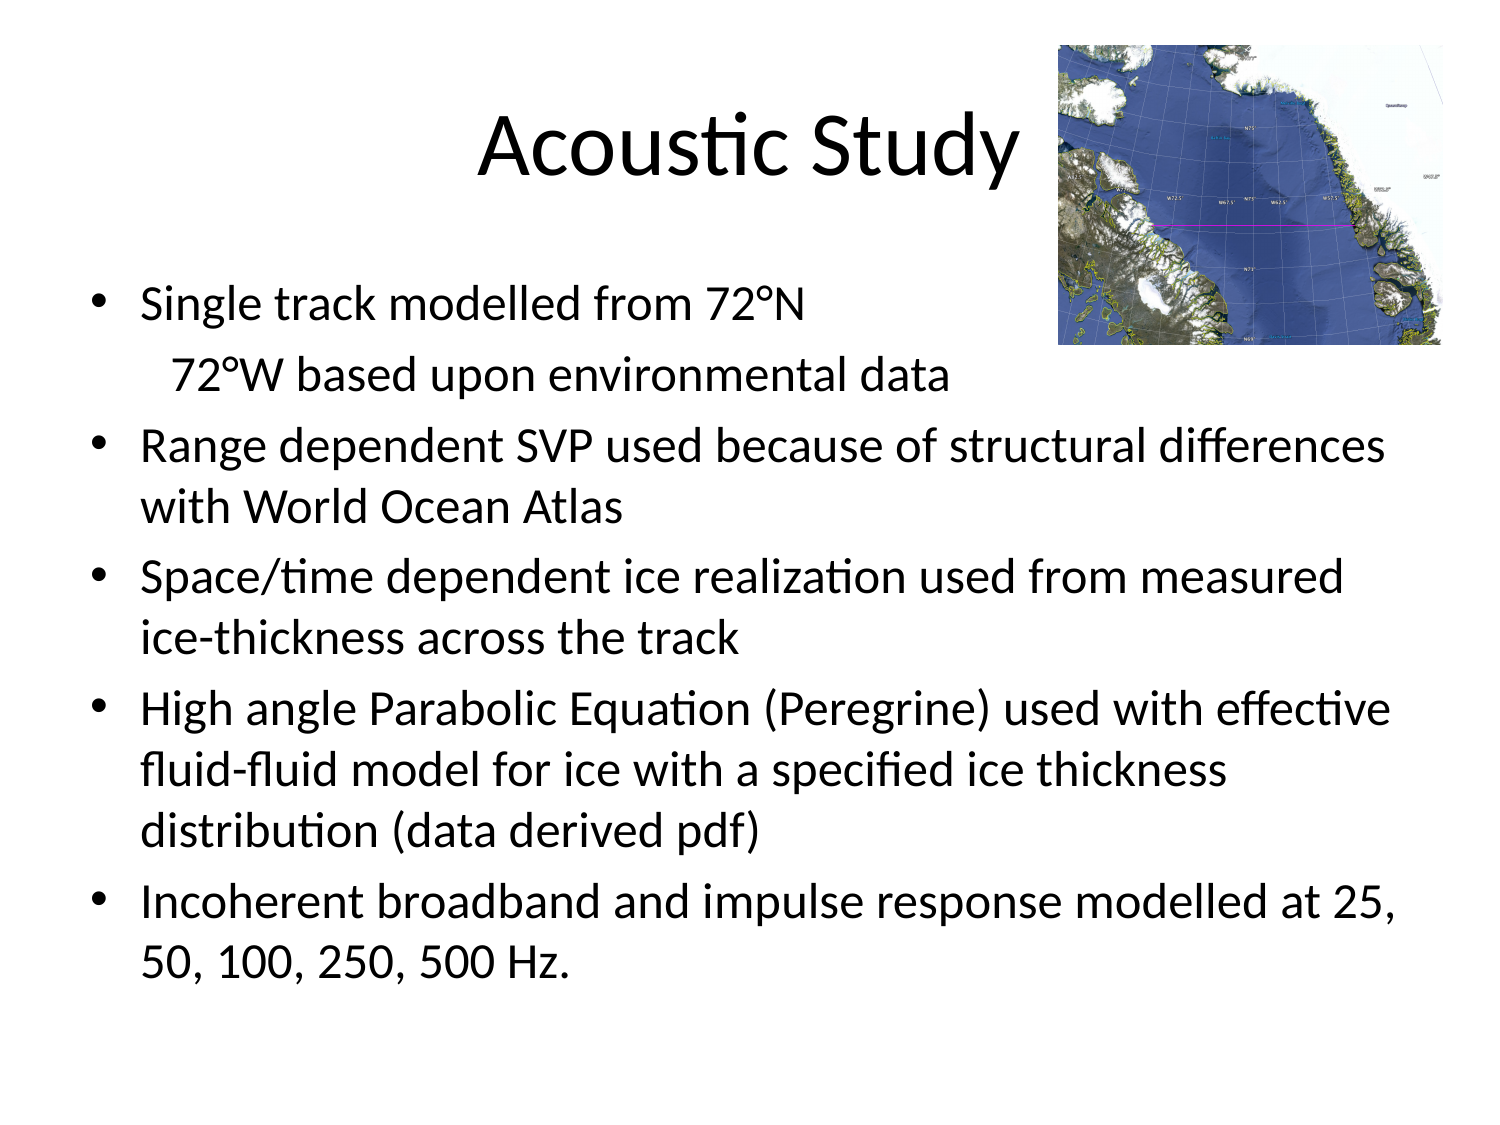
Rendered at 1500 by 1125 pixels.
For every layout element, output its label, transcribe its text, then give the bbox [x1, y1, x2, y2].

title Acoustic Study [75, 45, 1056, 233]
picture [1058, 44, 1443, 346]
list Single track modelled from 72°N 72°W based upon environmental data Range dependent SVP used because of structural differences with World Ocean Atlas Space/time dependent ice realization used from measured ice-thickness across the track High angle Parabolic Equation (Peregrine) used with effective fluid-fluid model for ice with a specified ice thickness distribution (data derived pdf) Incoherent broadband and impulse response modelled at 25, 50, 100, 250, 500 Hz. [75, 262, 1425, 1005]
